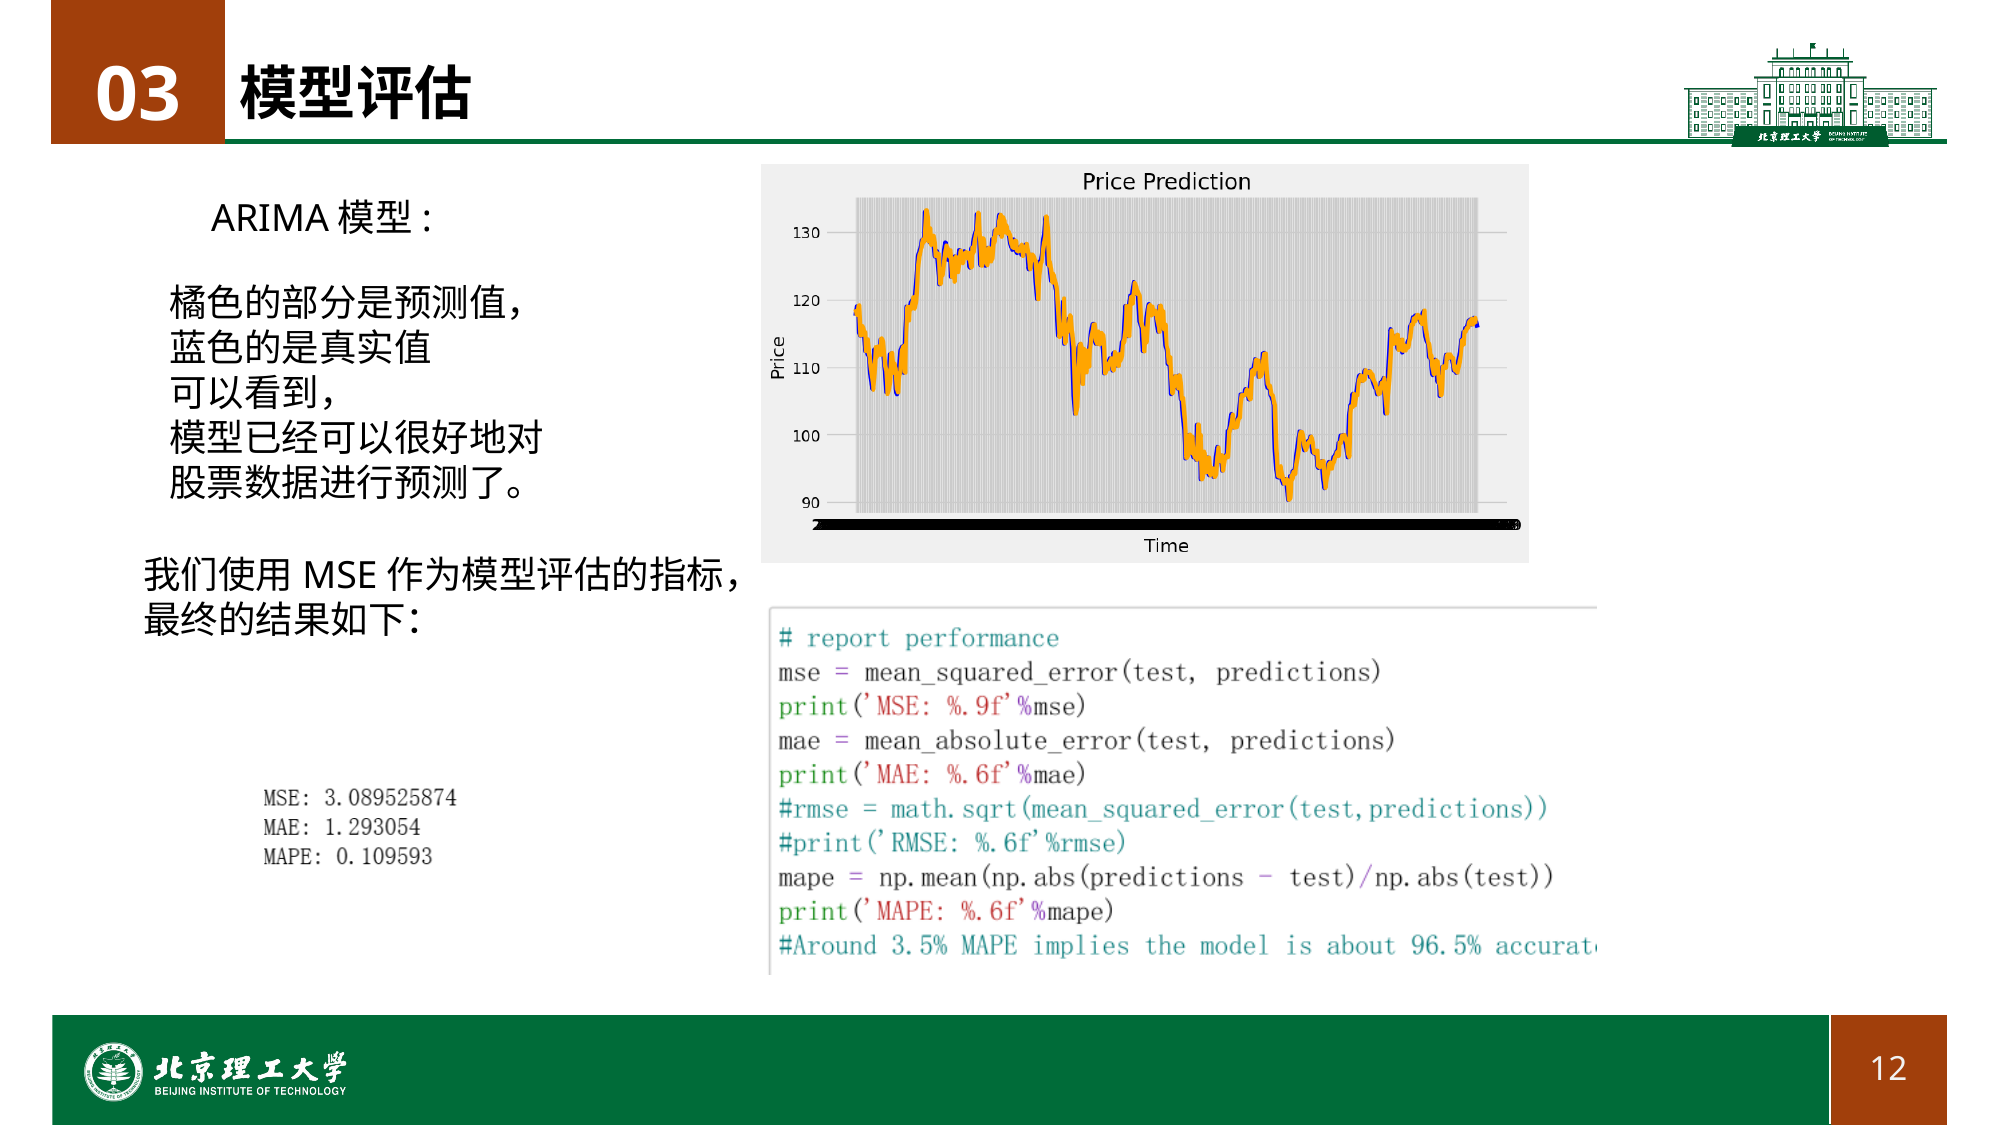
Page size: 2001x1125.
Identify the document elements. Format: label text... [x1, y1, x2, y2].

text_box 我们使用MSE作为模型评估的指标， 最终的结果如下： [128, 544, 796, 649]
text_box ARIMA模型: [196, 186, 761, 247]
picture [761, 602, 1597, 975]
picture [761, 164, 1529, 563]
picture [1657, 35, 1963, 149]
picture [67, 1028, 366, 1112]
text_box 橘色的部分是预测值， 蓝色的是真实值 可以看到， 模型已经可以很好地对 股票数据进行预测了。 [154, 271, 761, 512]
title 模型评估 [224, 56, 1643, 136]
picture [240, 774, 514, 881]
text_box 03 [58, 38, 218, 144]
